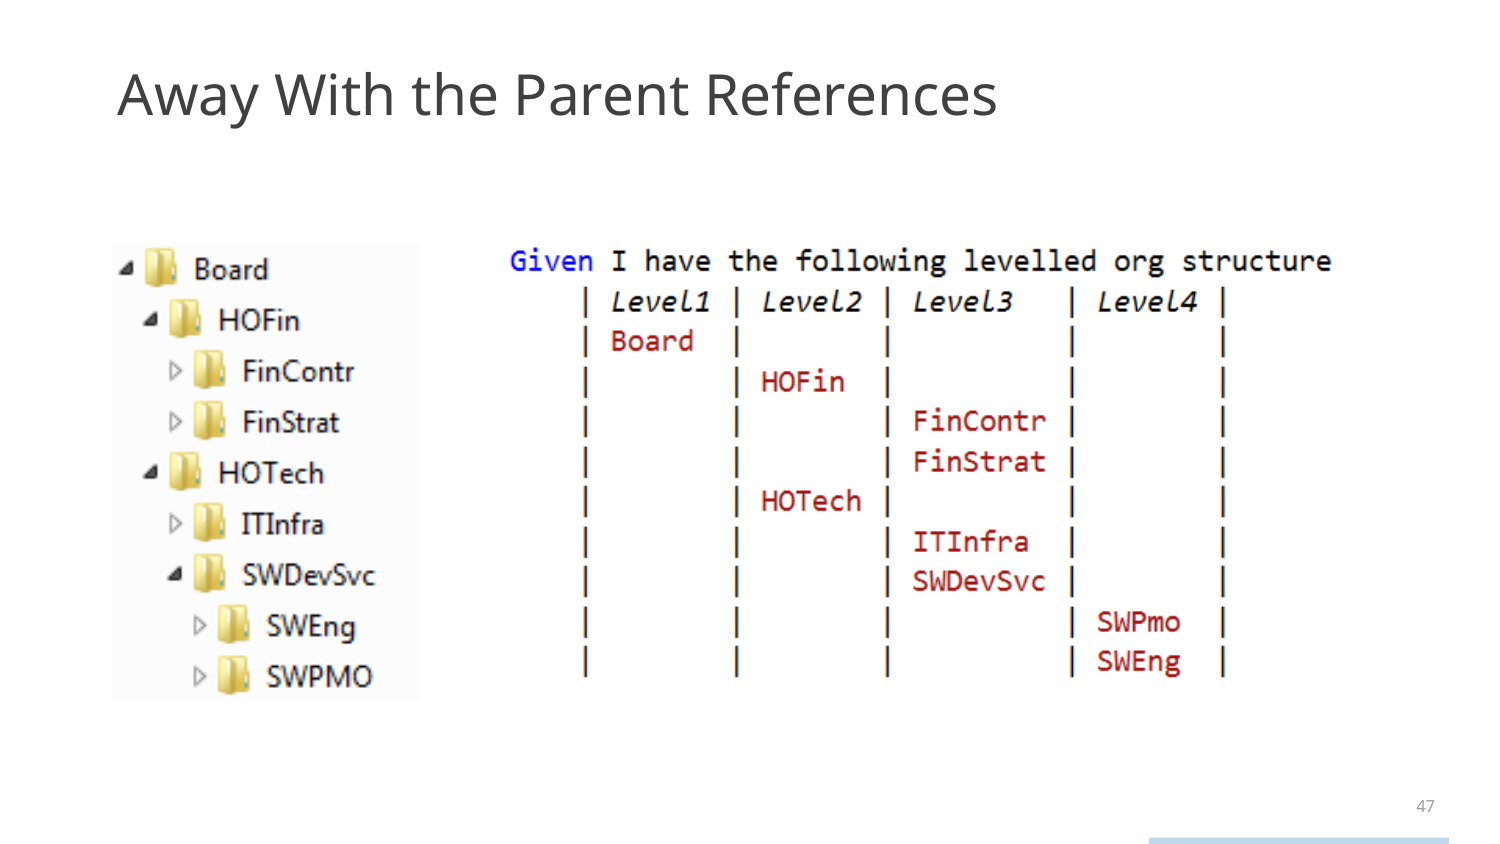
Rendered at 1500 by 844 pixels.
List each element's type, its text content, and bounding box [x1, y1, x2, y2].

title Away With the Parent References [103, 59, 1446, 185]
picture [112, 244, 420, 700]
picture [501, 243, 1341, 701]
